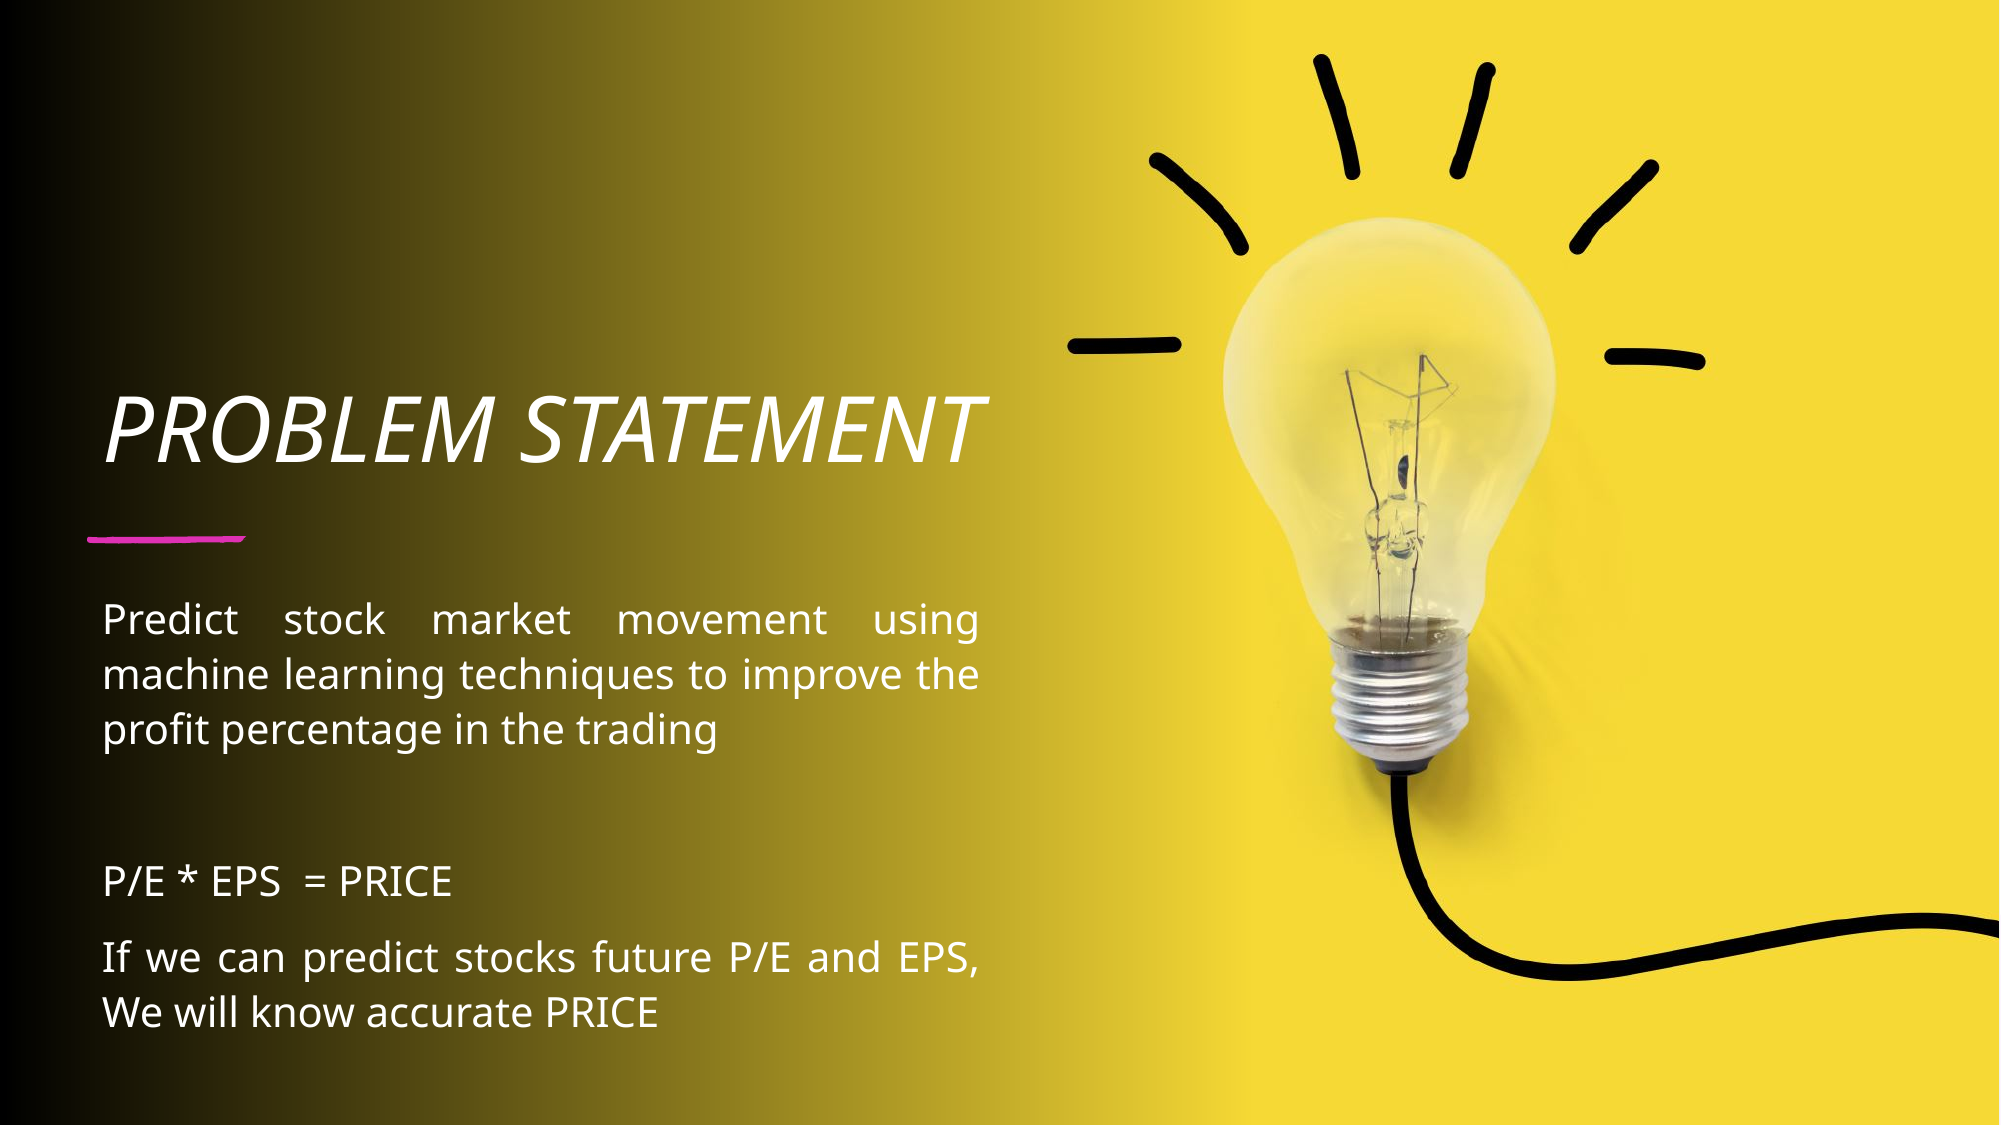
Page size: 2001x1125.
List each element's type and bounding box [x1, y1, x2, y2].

text_box [86, 536, 247, 544]
picture [0, 0, 1999, 1125]
